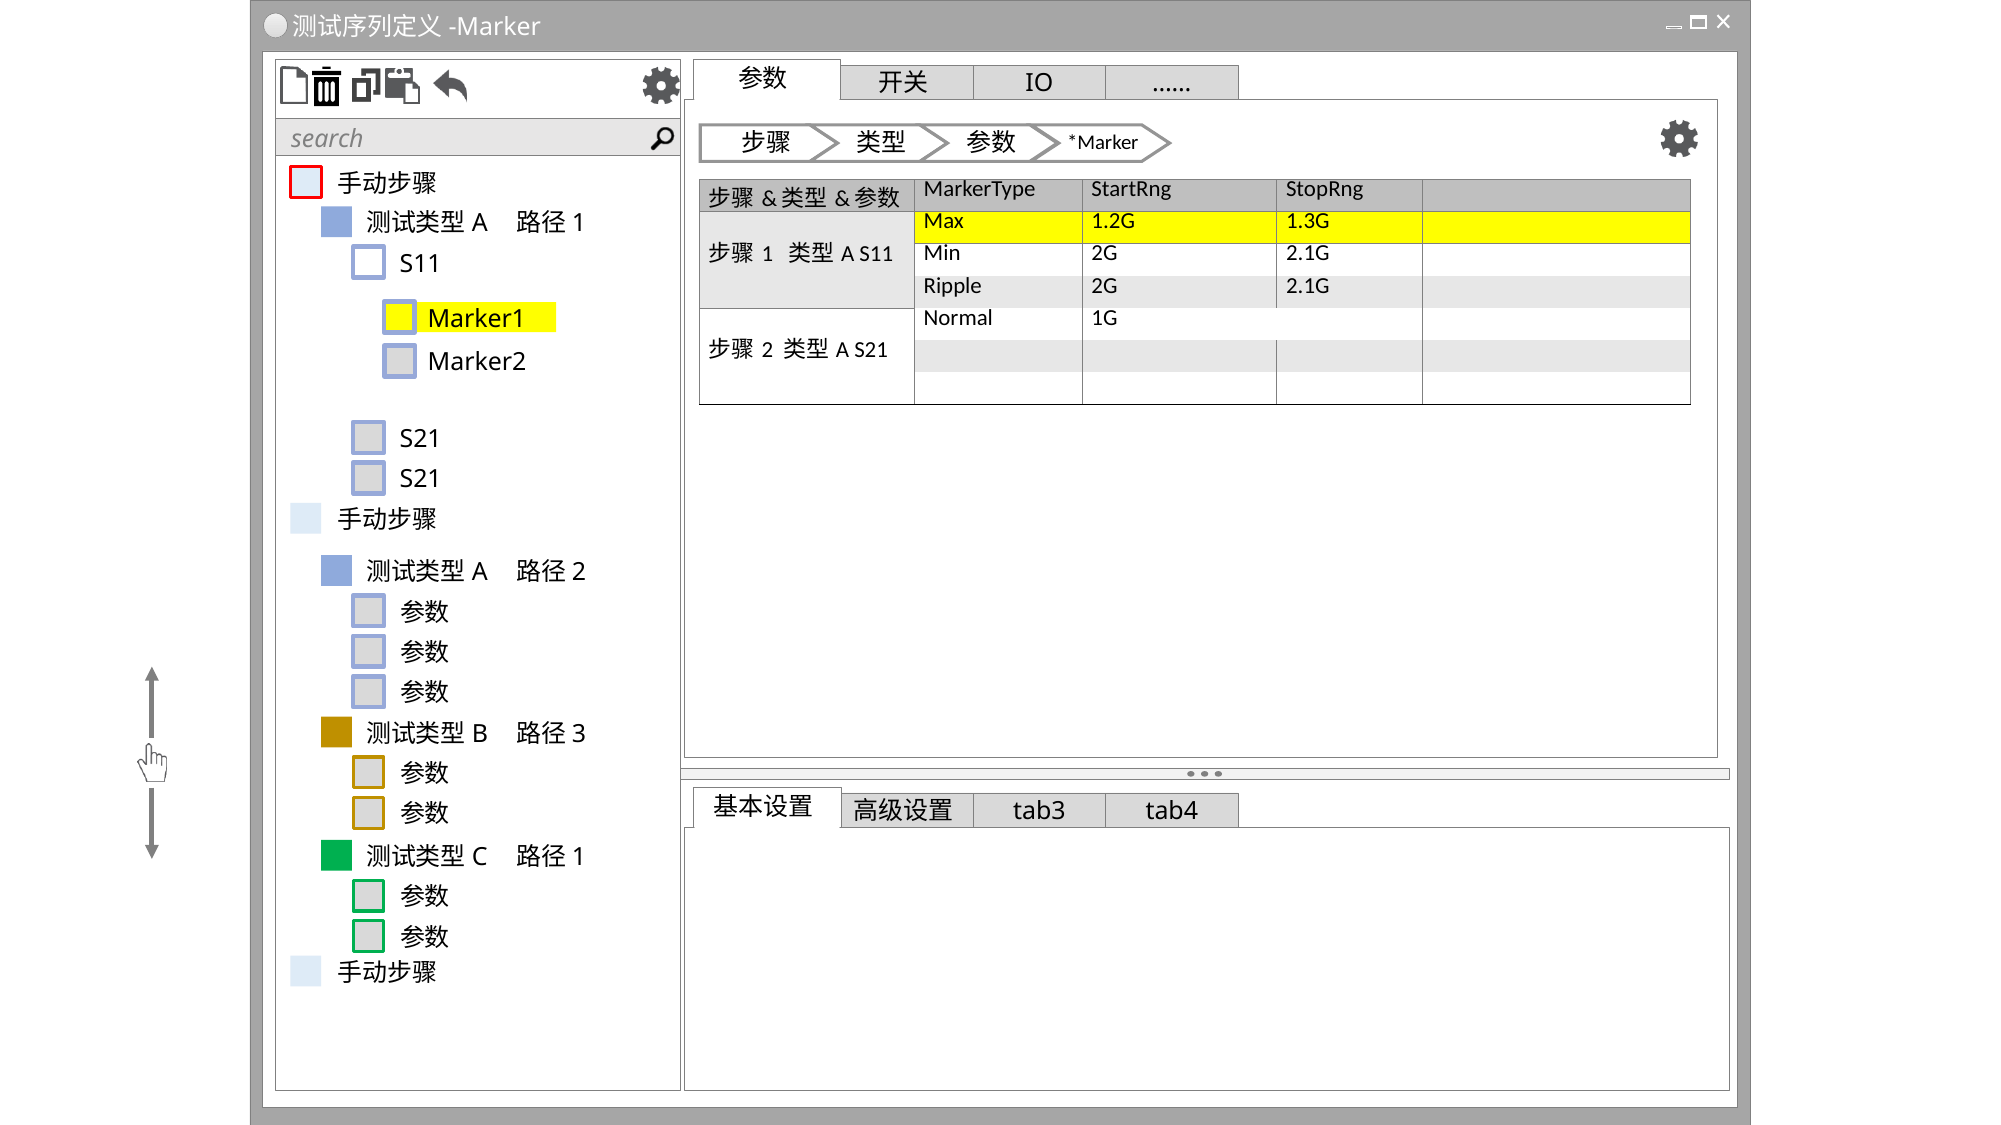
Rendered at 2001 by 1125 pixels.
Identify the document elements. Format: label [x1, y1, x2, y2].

picture [642, 66, 681, 105]
text_box [137, 666, 167, 859]
picture [279, 61, 420, 109]
text_box [274, 112, 683, 164]
text_box [684, 786, 1730, 1091]
picture [431, 66, 469, 104]
text_box [700, 124, 1058, 162]
text_box [249, 0, 1750, 1125]
text_box [275, 155, 681, 1091]
picture [1660, 119, 1699, 158]
text_box [681, 767, 1730, 780]
text_box [683, 59, 1718, 757]
